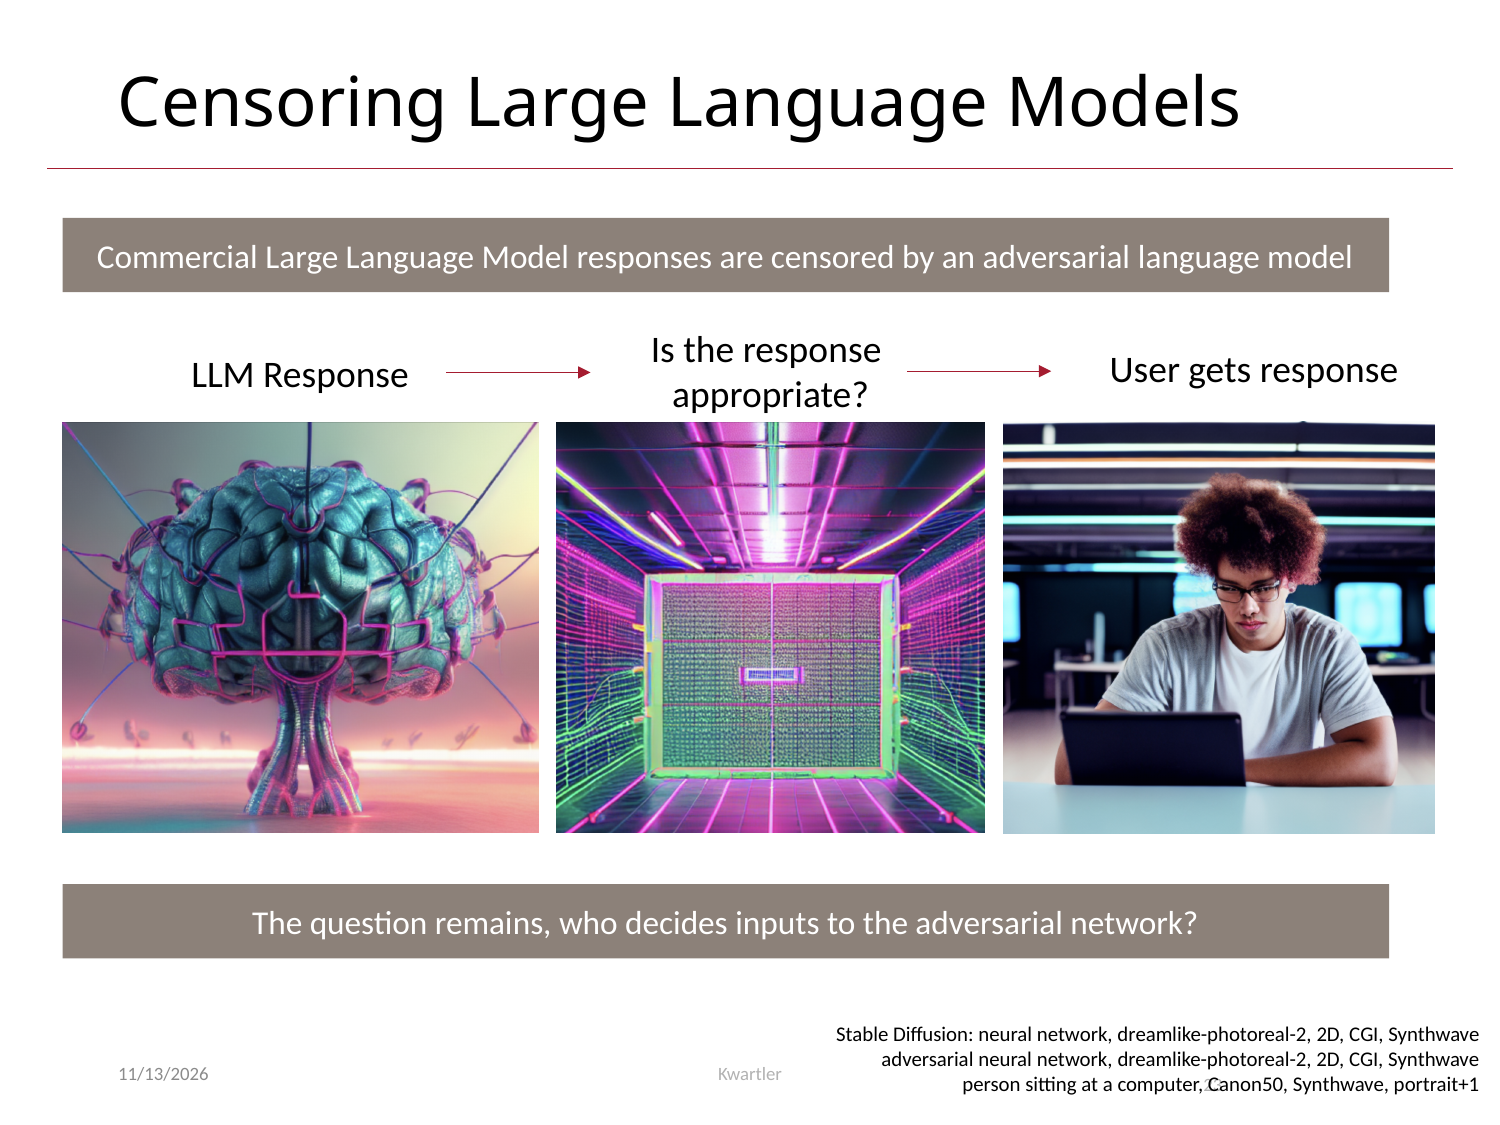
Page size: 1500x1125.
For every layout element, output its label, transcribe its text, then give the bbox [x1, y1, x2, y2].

text_box The question remains, who decides inputs to the adversarial network? [62, 883, 1390, 959]
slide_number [103, 1042, 441, 1103]
footer Kwartler [496, 1042, 820, 1103]
picture [1003, 421, 1435, 834]
text_box LLM Response [176, 342, 425, 402]
text_box Stable Diffusion: neural network, dreamlike-photoreal-2, 2D, CGI, Synthwave adversarial neural network, dreamlike-photoreal-2, 2D, CGI, Synthwave person sitting at a computer, Canon50, Synthwave, portrait+1 [820, 1013, 1495, 1103]
text_box User gets response [1094, 337, 1414, 398]
picture [62, 422, 539, 833]
text_box Is the response appropriate? [635, 318, 906, 422]
text_box Commercial Large Language Model responses are censored by an adversarial language model [62, 217, 1390, 293]
picture [556, 422, 985, 833]
title Censoring Large Language Models [103, 59, 1397, 157]
